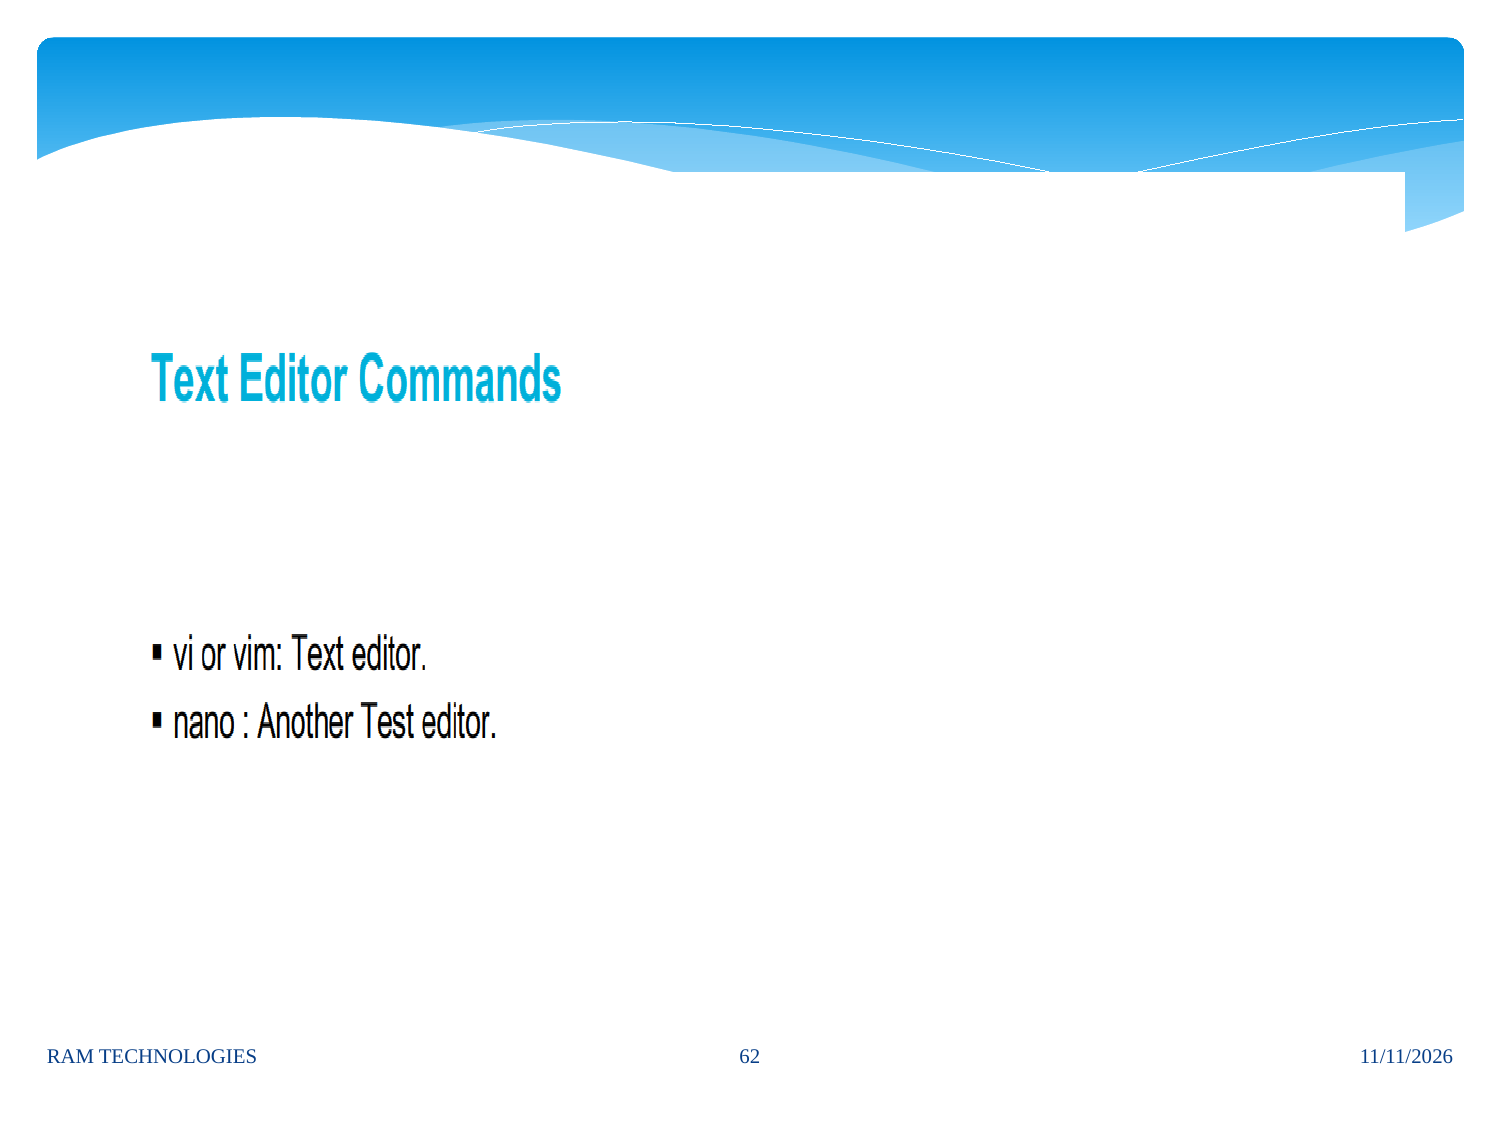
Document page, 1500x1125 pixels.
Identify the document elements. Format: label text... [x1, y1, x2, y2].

slide_number 62 [654, 1025, 846, 1086]
picture [76, 172, 1405, 859]
footer RAM TECHNOLOGIES [31, 1025, 653, 1086]
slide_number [847, 1025, 1469, 1086]
